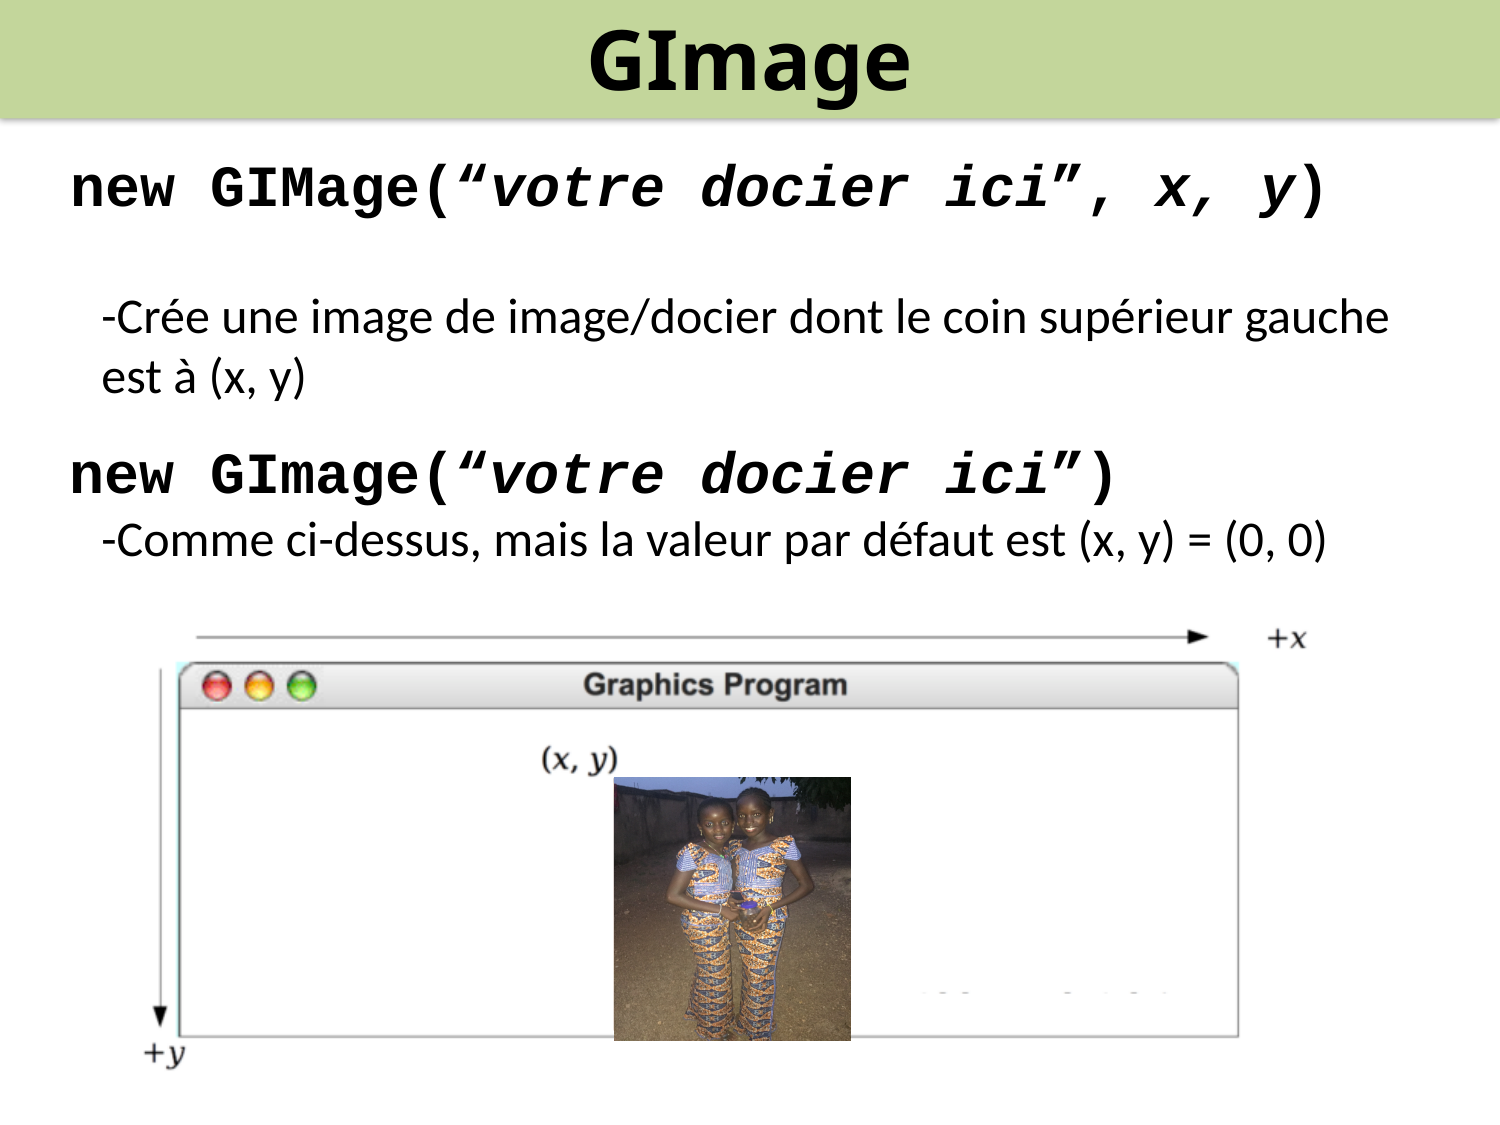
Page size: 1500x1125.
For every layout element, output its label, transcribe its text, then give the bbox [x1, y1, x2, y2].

text_box -Crée une image de image/docier dont le coin supérieur gauche est à (x, y) [86, 215, 1463, 411]
text_box new GIMage(“votre docier ici”, x, y) [56, 151, 1346, 226]
text_box -Comme ci-dessus, mais la valeur par défaut est (x, y) = (0, 0) [86, 438, 1463, 574]
picture [113, 604, 1387, 1076]
text_box new GImage(“votre docier ici”) [55, 438, 1135, 514]
text_box GImage [0, 0, 1500, 122]
